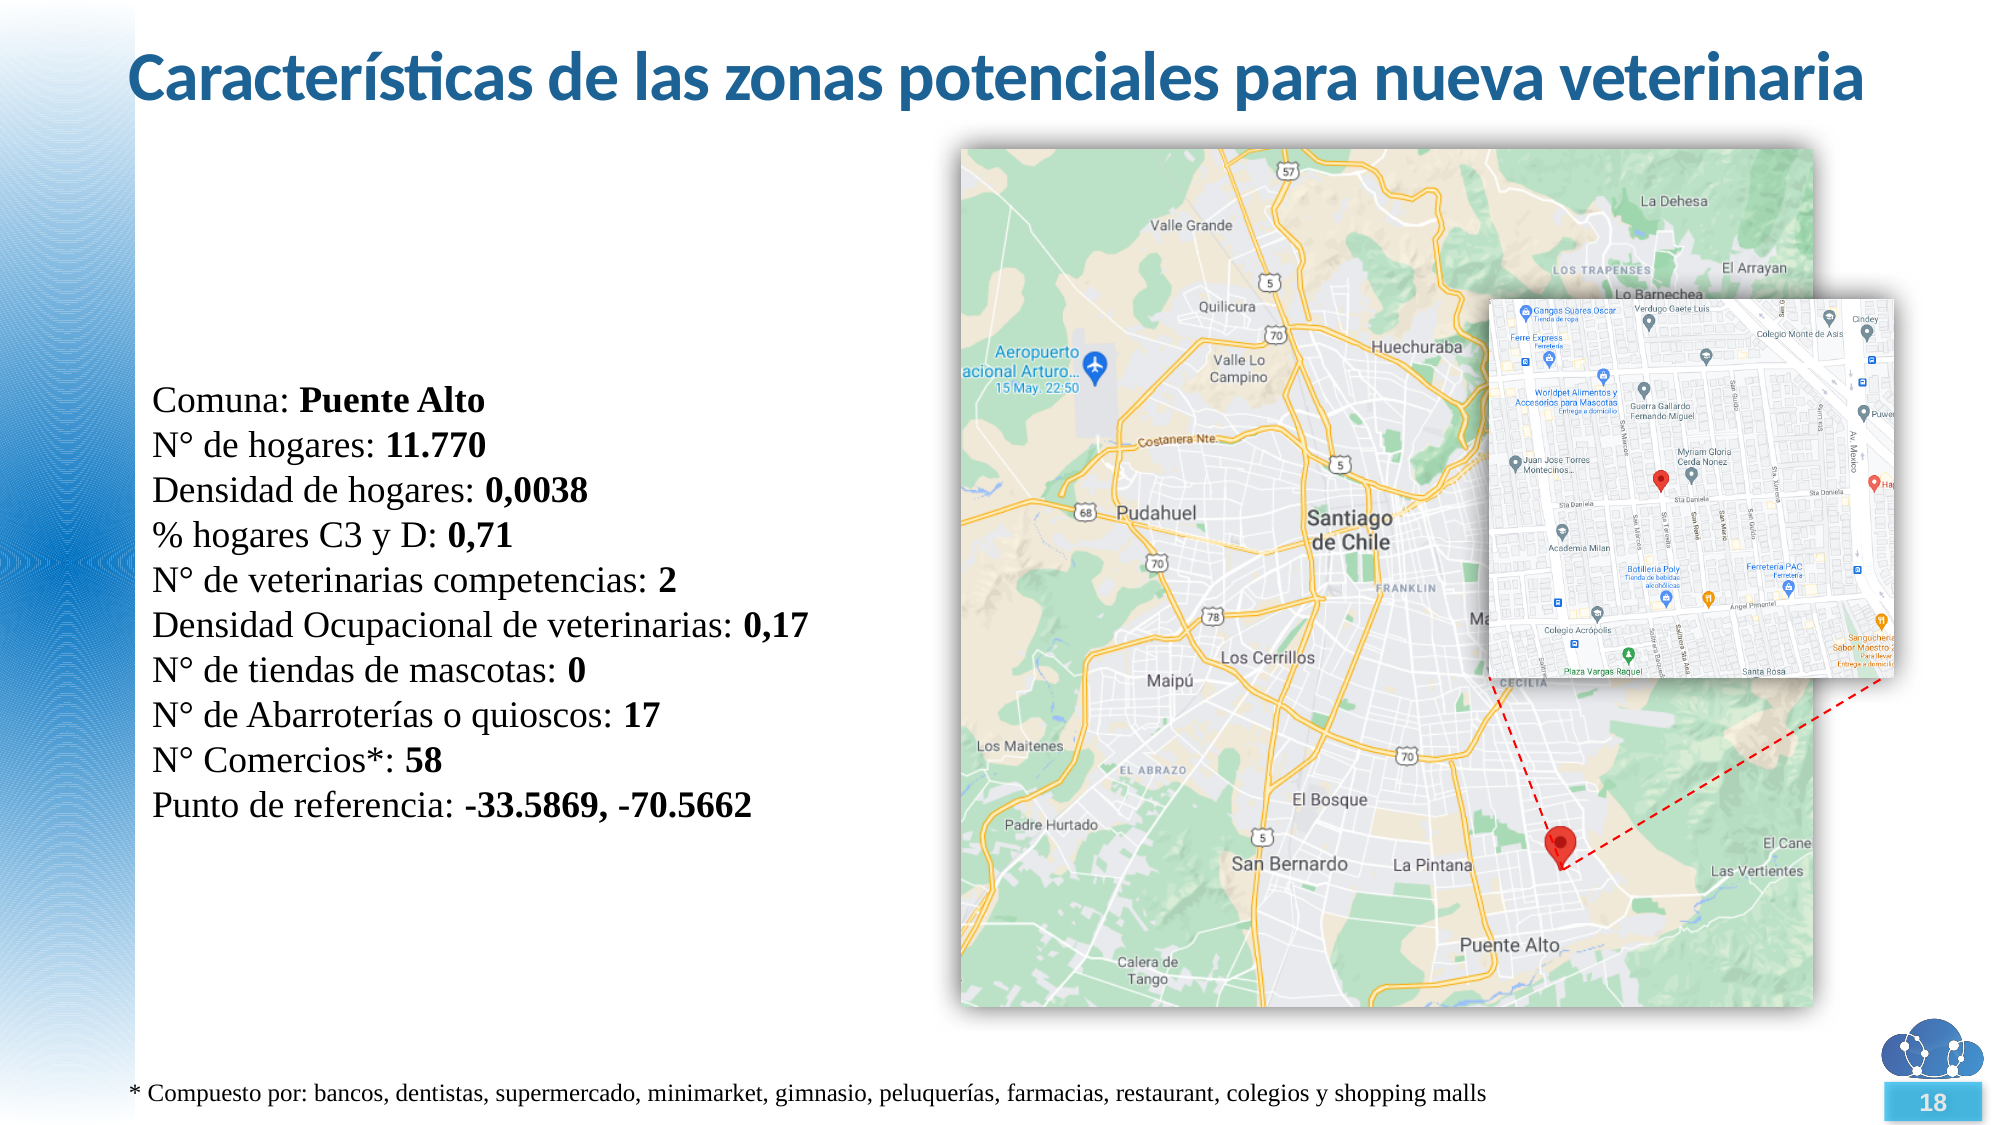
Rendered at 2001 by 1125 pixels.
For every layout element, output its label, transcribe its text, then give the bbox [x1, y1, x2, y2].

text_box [1488, 676, 1564, 871]
text_box Comuna: Puente Alto N° de hogares: 11.770 Densidad de hogares: 0,0038 % hogares C3 y D: 0,71 N° de veterinarias competencias: 2 Densidad Ocupacional de veterinarias: 0,17 N° de tiendas de mascotas: 0 N° de Abarroterías o quioscos: 17 N° Comercios*: 58 Punto de referencia: -33.5869, -70.5662 [137, 368, 825, 833]
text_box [1569, 676, 1885, 871]
text_box Características de las zonas potenciales para nueva veterinaria [114, 36, 1939, 187]
picture [1876, 1015, 1987, 1083]
picture [961, 148, 1895, 1007]
text_box [0, 0, 136, 1125]
slide_number 18 [1884, 1081, 1983, 1122]
text_box * Compuesto por: bancos, dentistas, supermercado, minimarket, gimnasio, peluquerías, farmacias, restaurant, colegios y shopping malls [114, 1069, 1623, 1114]
